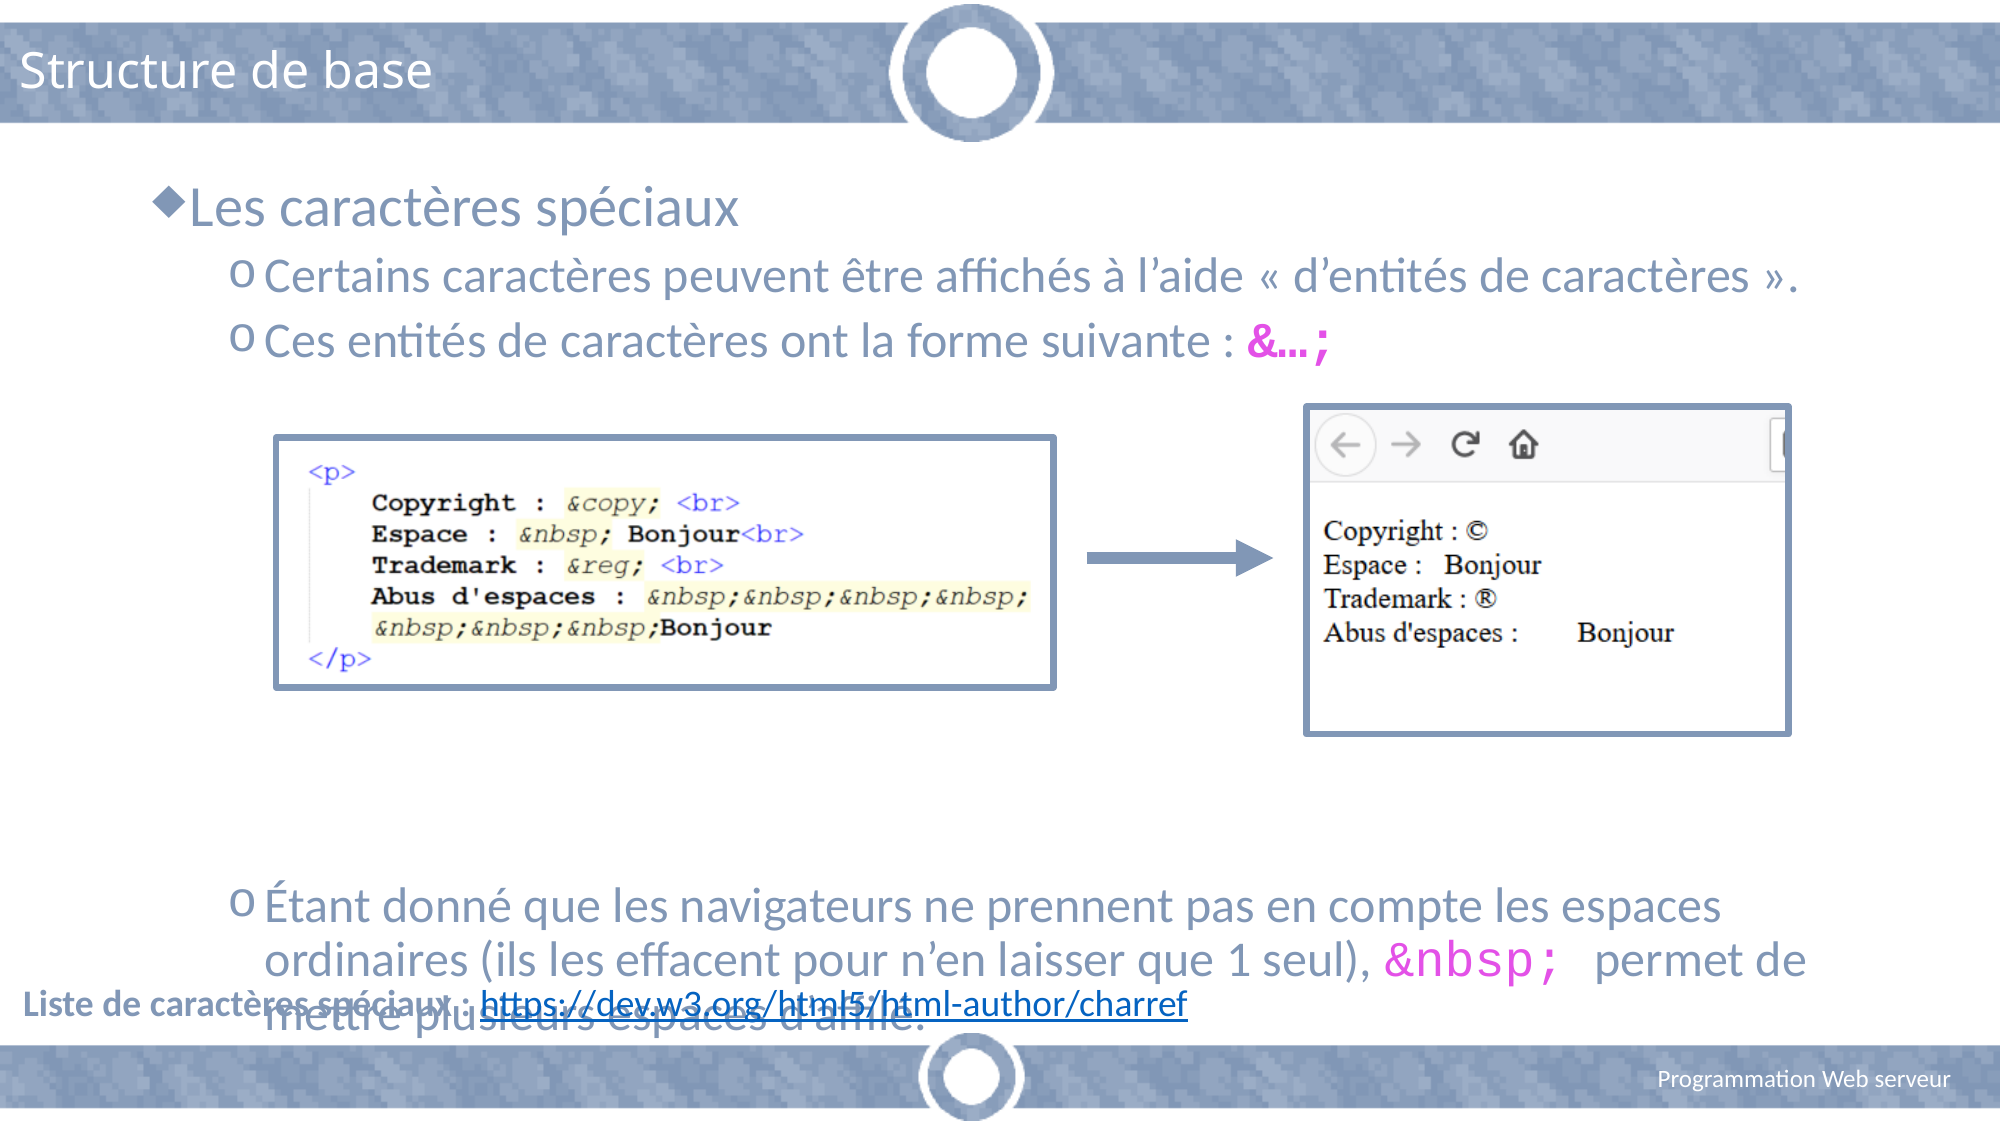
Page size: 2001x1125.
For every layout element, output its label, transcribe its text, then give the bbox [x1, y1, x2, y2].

picture [0, 4, 2000, 142]
picture [1309, 409, 1786, 732]
picture [0, 1033, 2000, 1121]
text_box Liste de caractères spéciaux : https://dev.w3.org/html5/html-author/charref [8, 971, 1310, 1077]
title Structure de base [4, 22, 884, 123]
list Les caractères spéciaux Certains caractères peuvent être affichés à l’aide « d’entités de caractères ». Ces entités de caractères ont la forme suivante : &…; Étant donné que les navigateurs ne prennent pas en compte les espaces ordinaires (ils les effacent pour n’en laisser que 1 seul), &nbsp; permet de mettre plusieurs espaces d’affilé. [137, 168, 1863, 1014]
picture [279, 440, 1051, 685]
